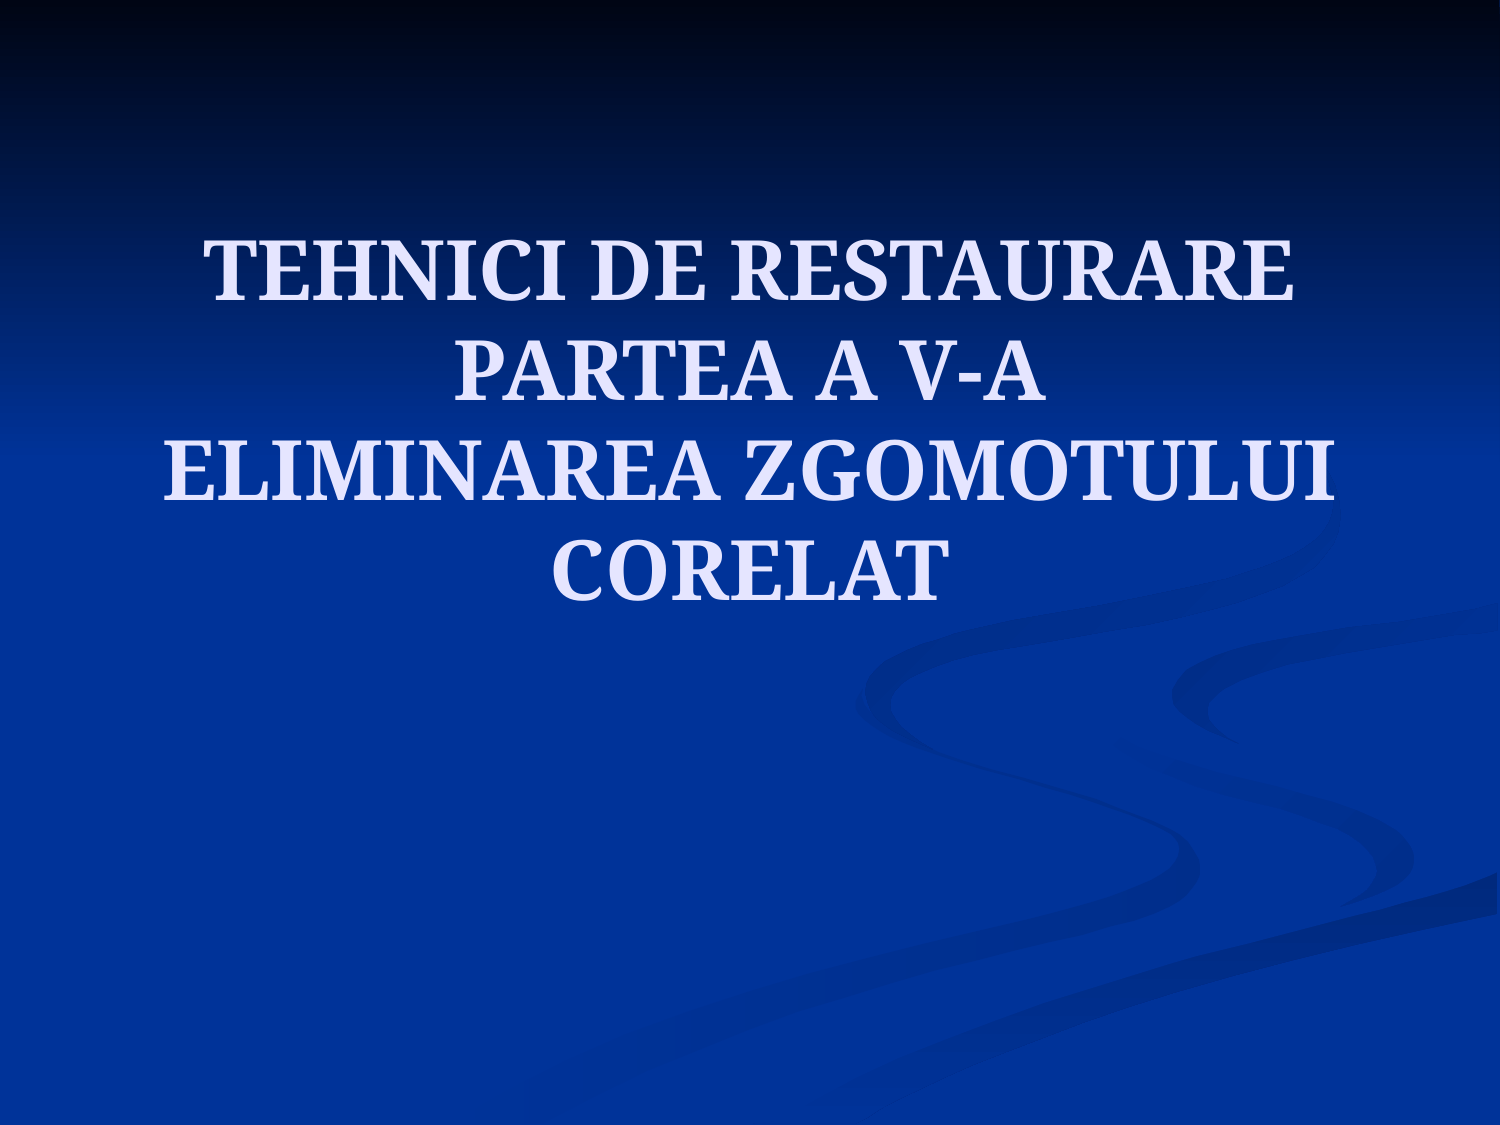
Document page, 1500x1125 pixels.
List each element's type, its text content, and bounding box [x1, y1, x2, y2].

title TEHNICI DE RESTAURARE PARTEA A V-A ELIMINAREA ZGOMOTULUI CORELAT [112, 284, 1388, 600]
